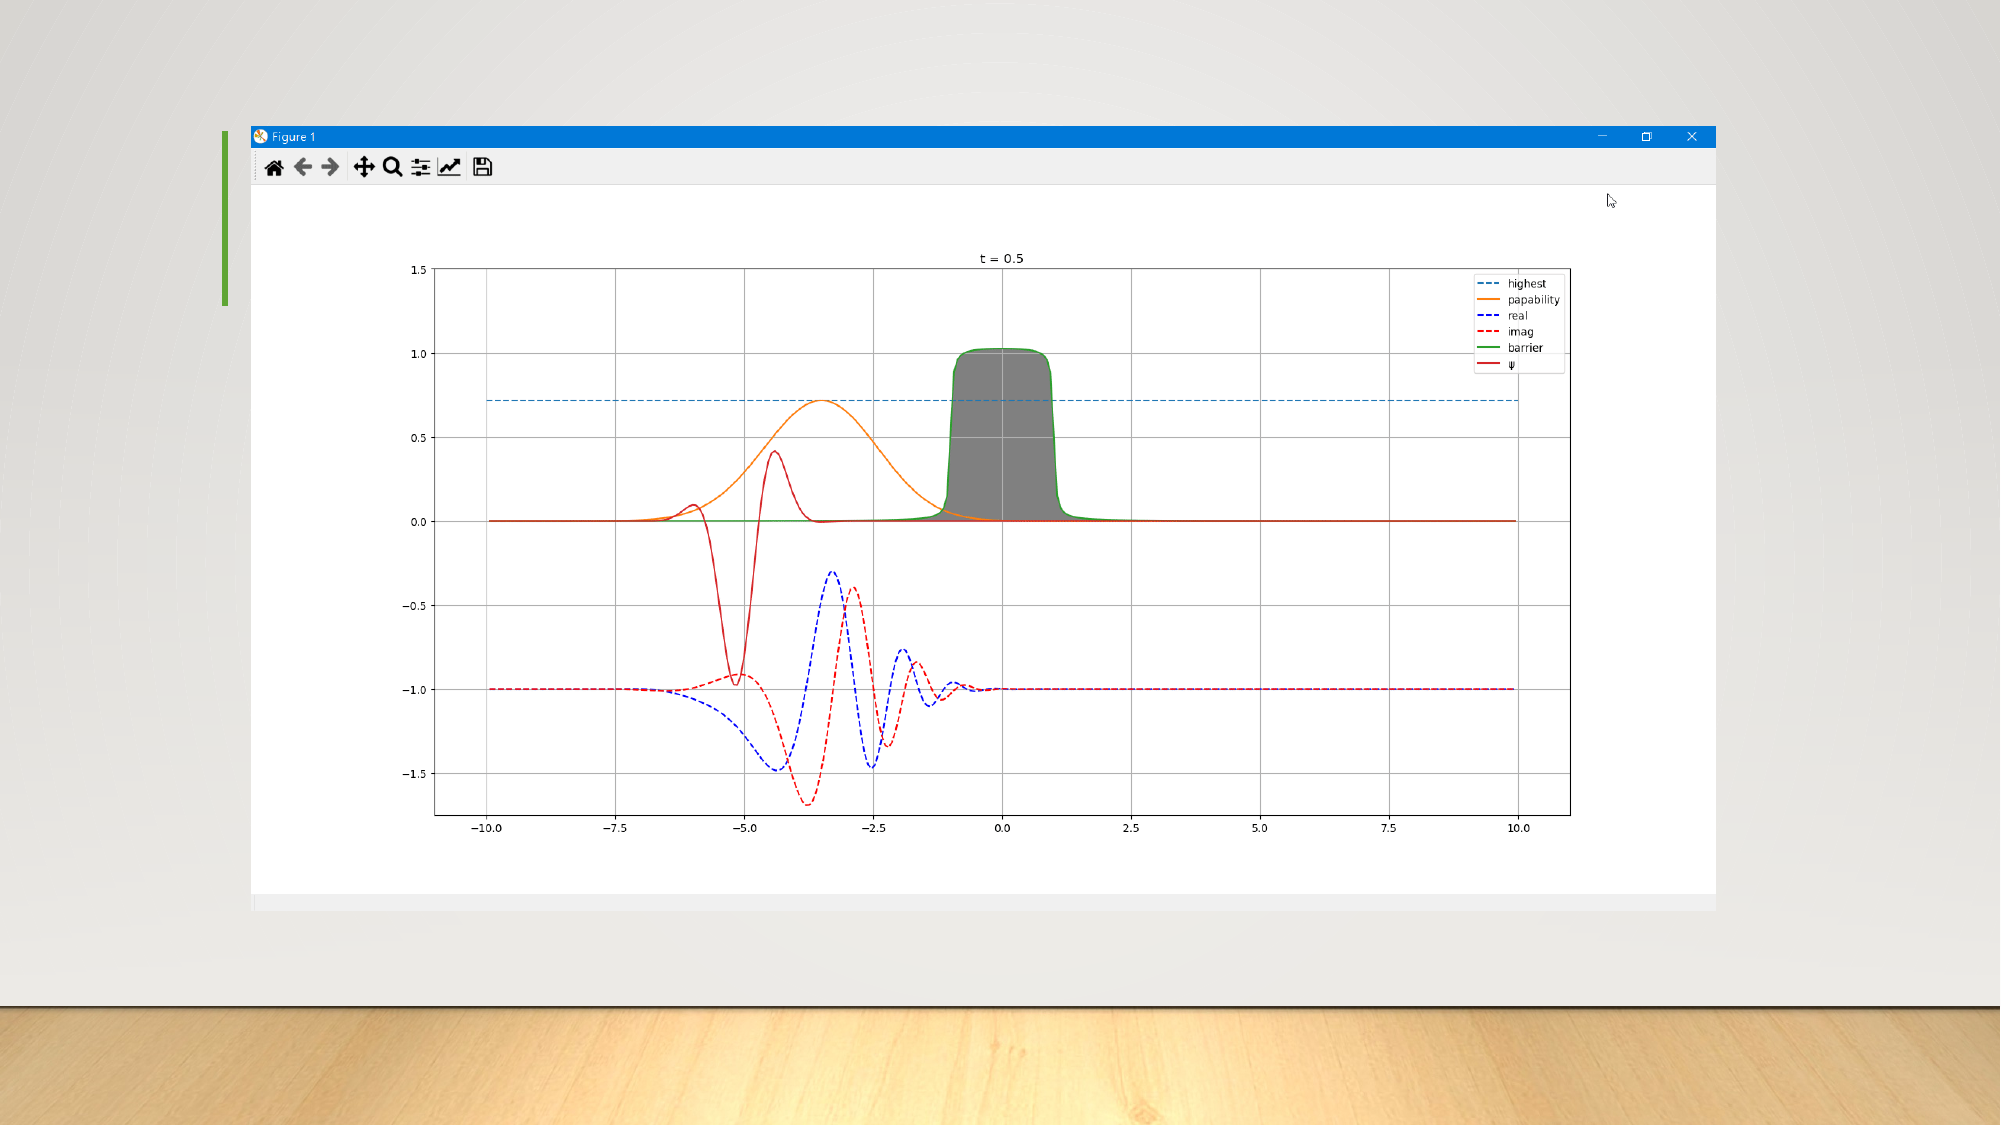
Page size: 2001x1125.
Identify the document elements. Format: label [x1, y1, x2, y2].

picture [0, 1006, 2000, 1125]
list [251, 126, 1716, 911]
